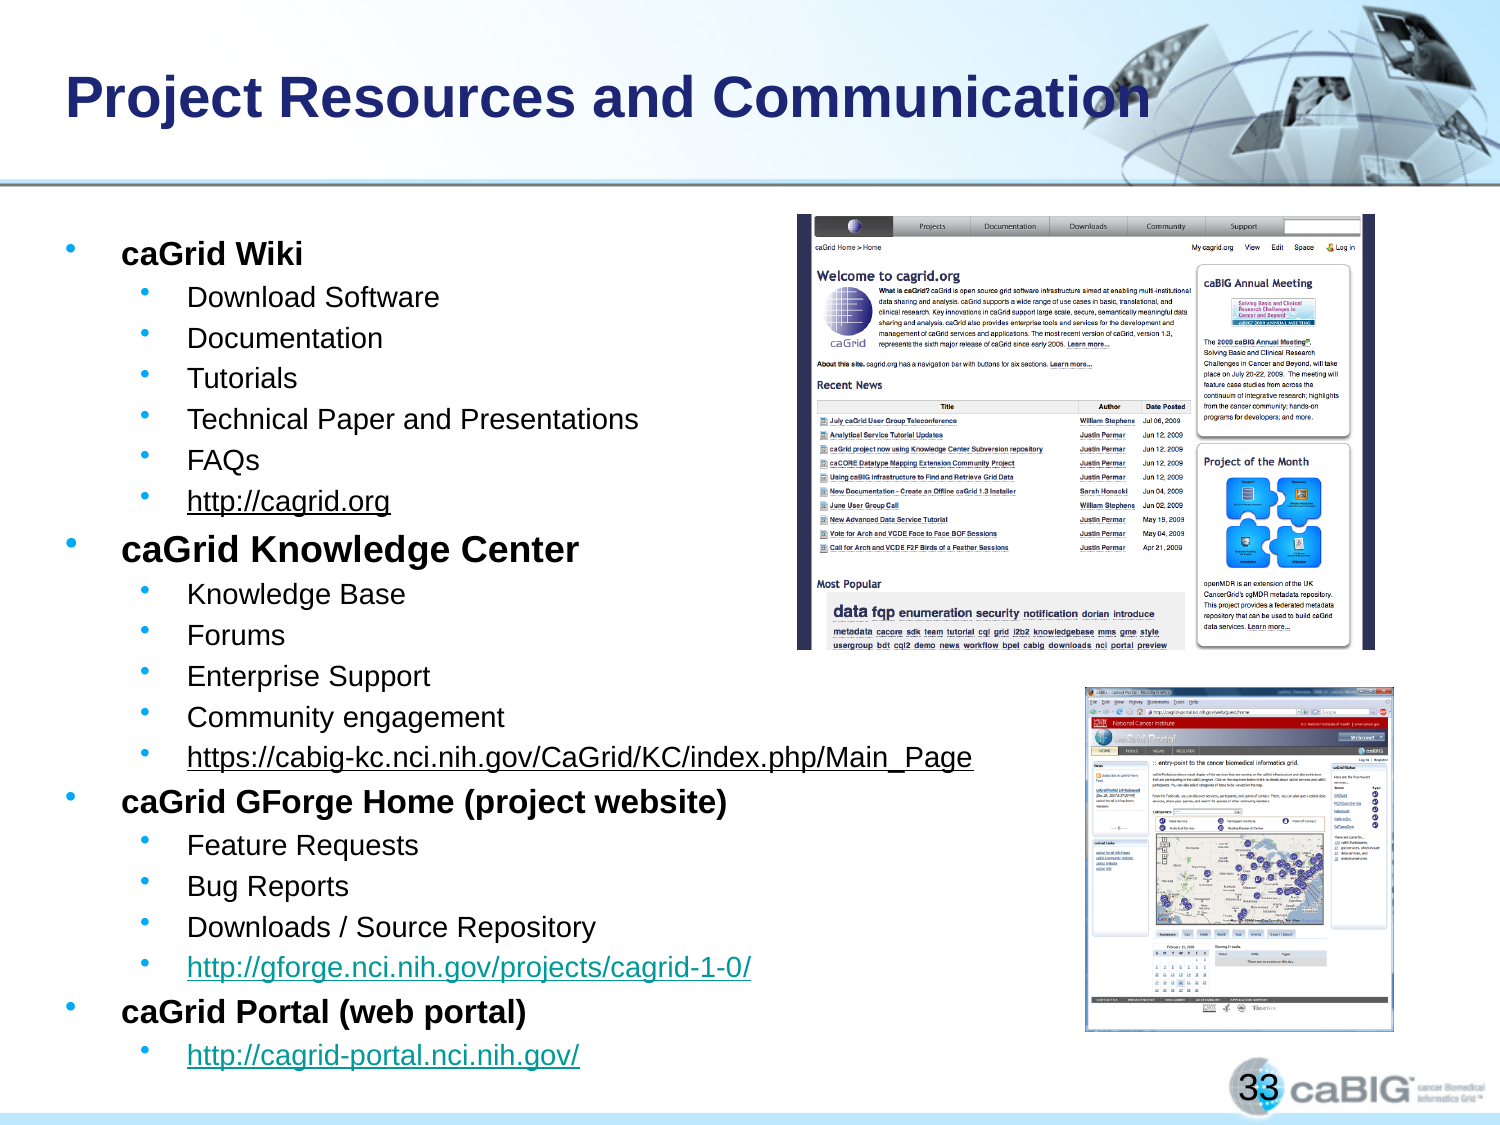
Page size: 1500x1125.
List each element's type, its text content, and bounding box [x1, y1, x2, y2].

list caGrid Wiki Download Software Documentation Tutorials Technical Paper and Presentations FAQs http://cagrid.org caGrid Knowledge Center Knowledge Base Forums Enterprise Support Community engagement https://cabig-kc.nci.nih.gov/CaGrid/KC/index.php/Main_Page caGrid GForge Home (project website) Feature Requests Bug Reports Downloads / Source Repository http://gforge.nci.nih.gov/projects/cagrid-1-0/ caGrid Portal (web portal) http://cagrid-portal.nci.nih.gov/ [49, 224, 1438, 1038]
title Project Resources and Communication [49, 0, 1176, 188]
picture [0, 0, 1500, 1125]
